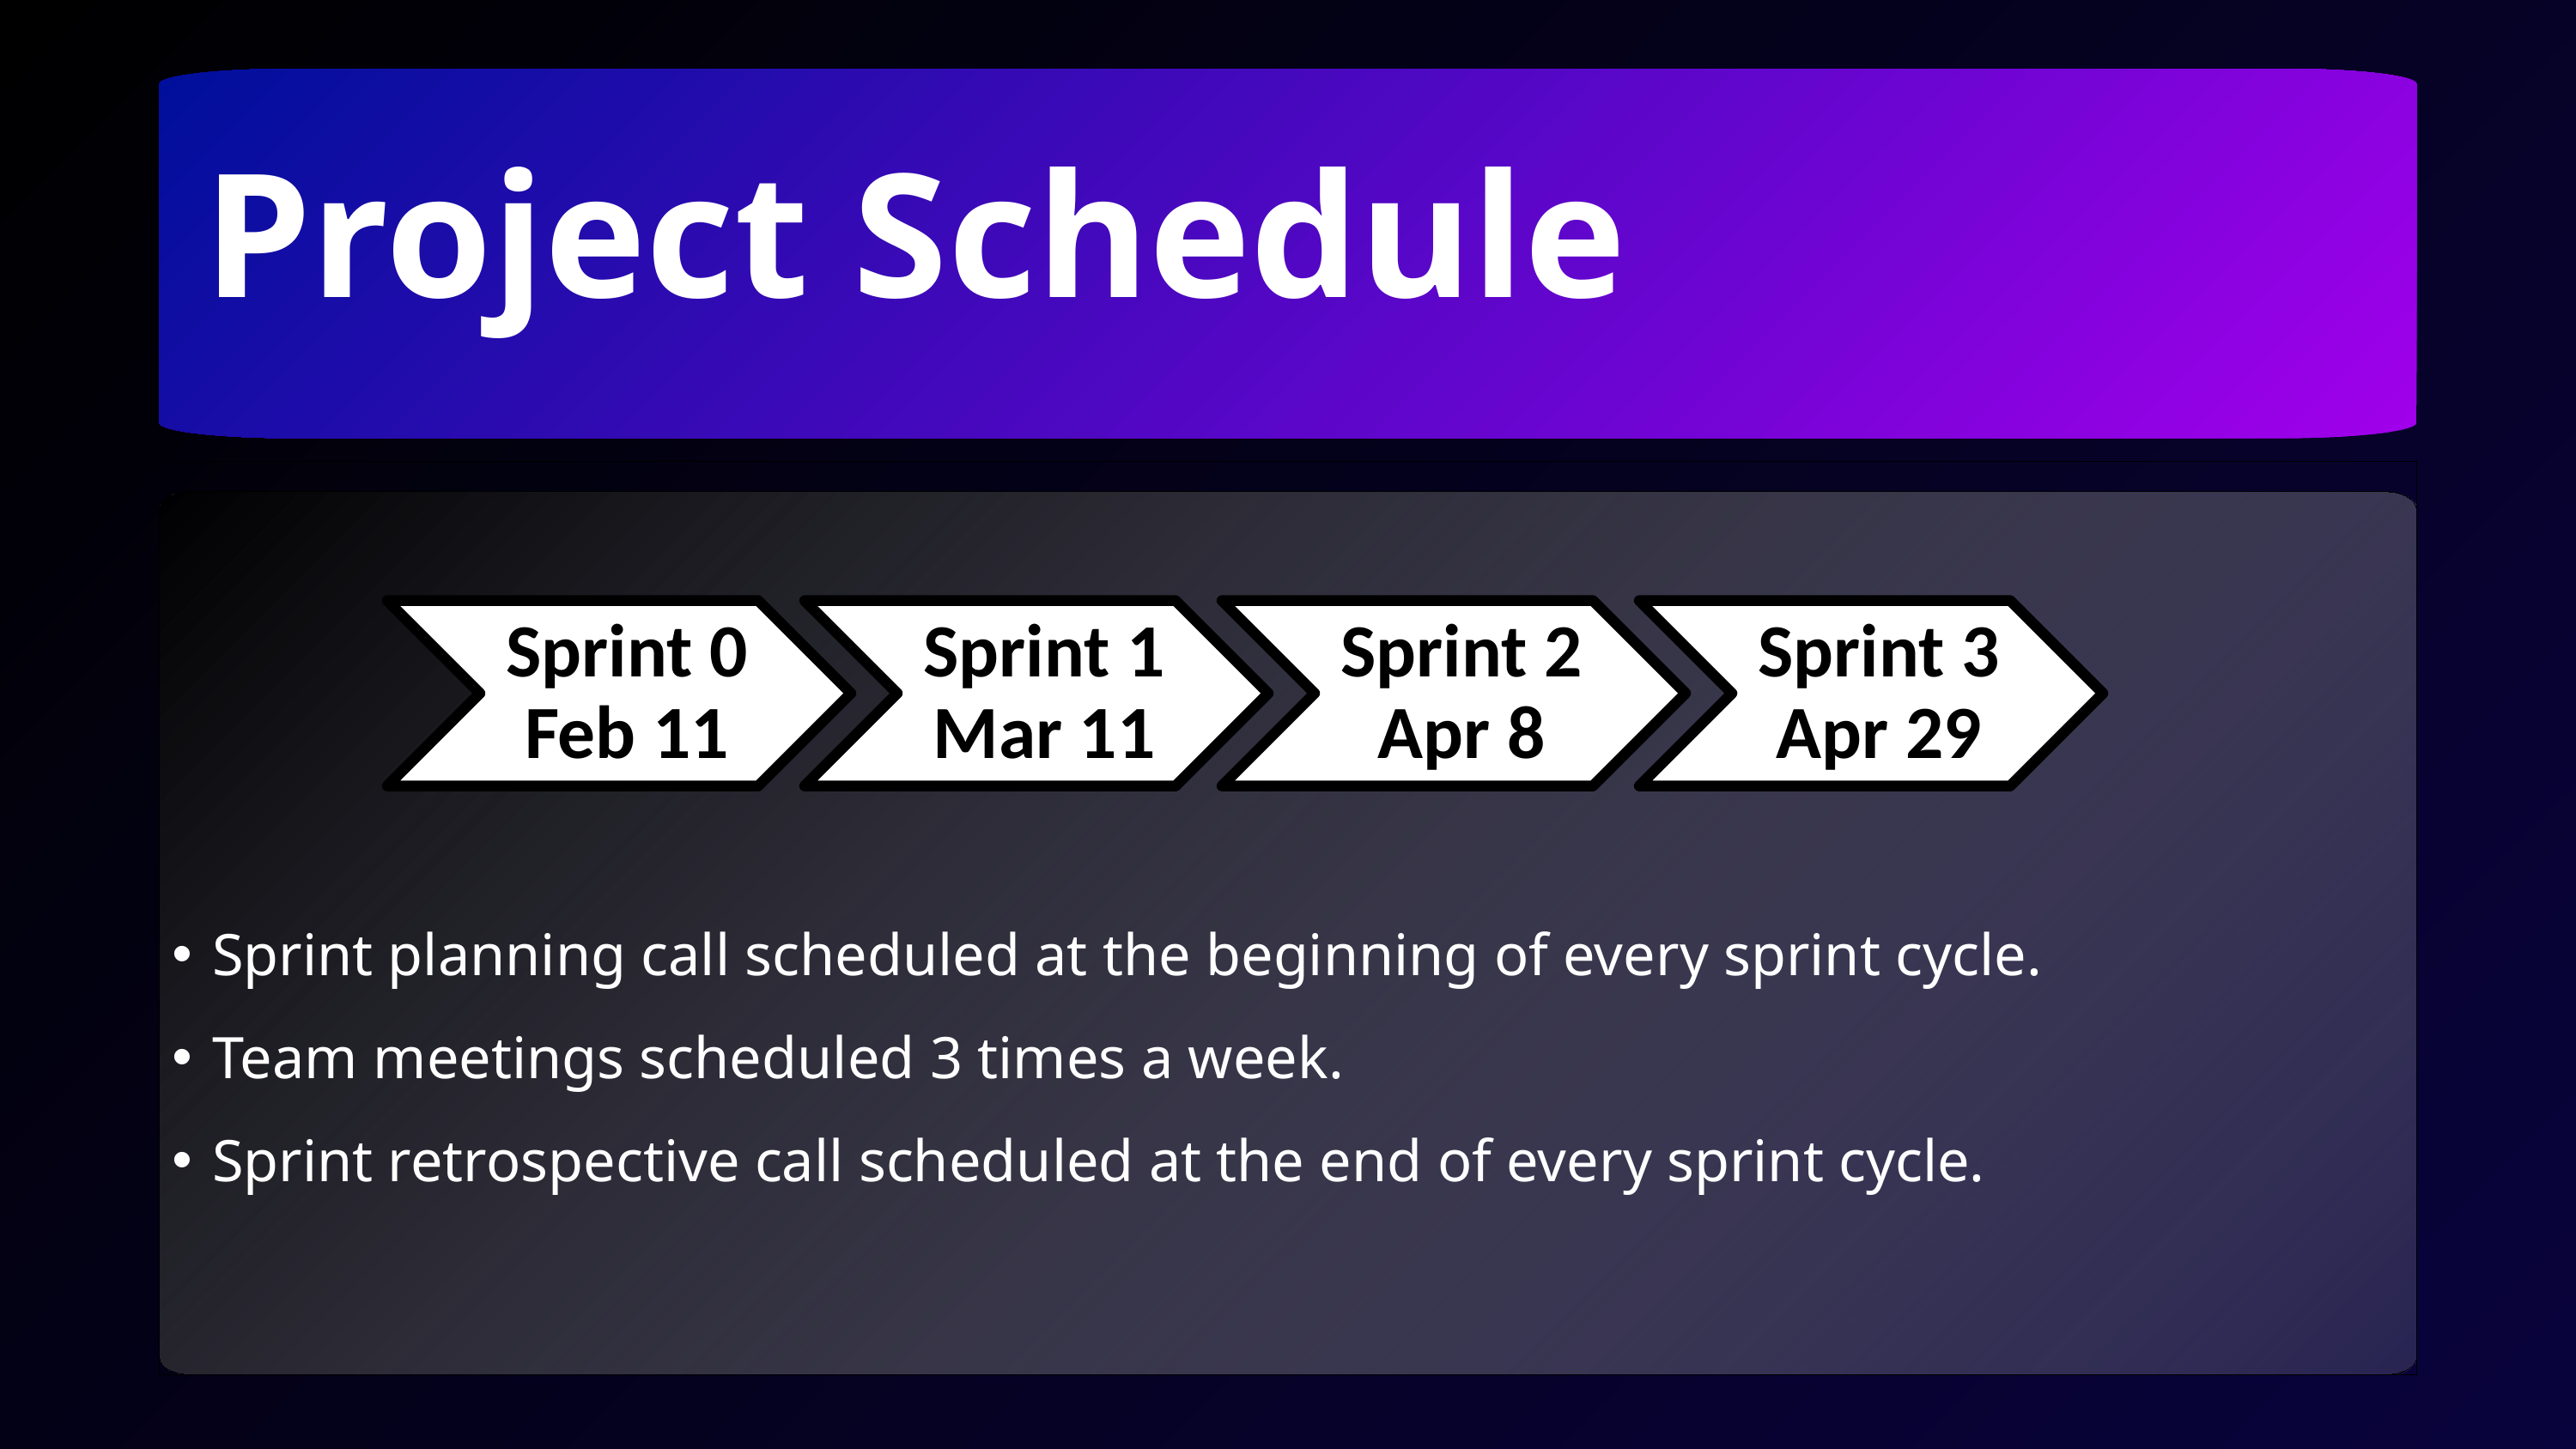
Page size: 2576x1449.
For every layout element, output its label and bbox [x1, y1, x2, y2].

text_box [386, 573, 2105, 814]
text_box [159, 501, 2417, 1375]
text_box [159, 68, 2417, 492]
